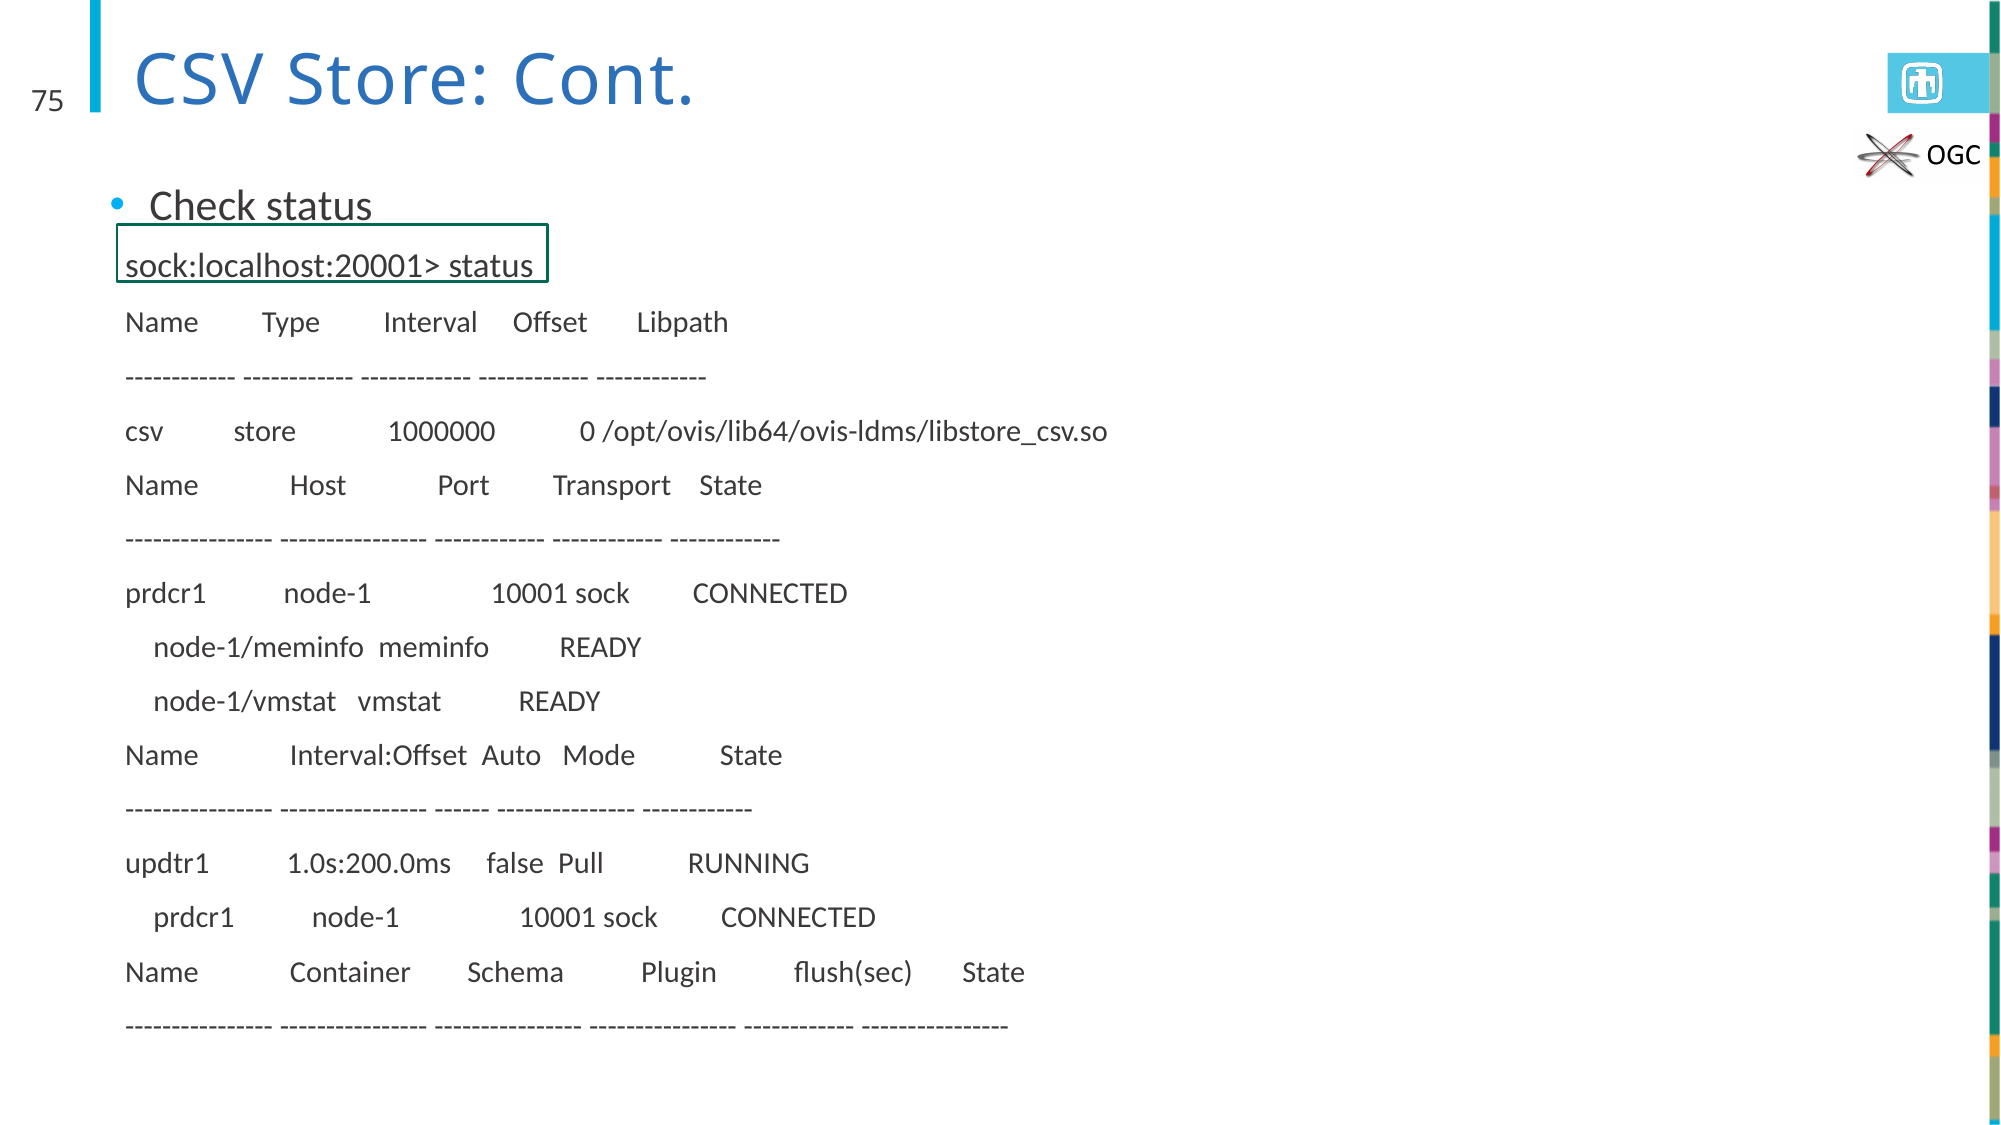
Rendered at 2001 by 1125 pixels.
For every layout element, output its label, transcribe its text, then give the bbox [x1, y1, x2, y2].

text_box [116, 223, 549, 283]
slide_number 75 [10, 71, 80, 132]
picture [1990, 330, 1999, 1120]
picture [1854, 128, 1987, 182]
title CSV Store: Cont. [118, 39, 1757, 128]
list Check status sock:localhost:20001> status Name Type Interval Offset Libpath ------------ ------------ ------------ ------------ ------------ csv store 1000000 0 /opt/ovis/lib64/ovis-ldms/libstore_csv.so Name Host Port Transport State ---------------- ---------------- ------------ ------------ ------------ prdcr1 node-1 10001 sock CONNECTED node-1/meminfo meminfo READY node-1/vmstat vmstat READY Name Interval:Offset Auto Mode State ---------------- ---------------- ------ --------------- ------------ updtr1 1.0s:200.0ms false Pull RUNNING prdcr1 node-1 10001 sock CONNECTED Name Container Schema Plugin flush(sec) State ---------------- ---------------- ---------------- ---------------- ------------ ---------------- [109, 158, 1835, 1057]
picture [1990, 1, 1999, 215]
picture [1901, 62, 1944, 104]
